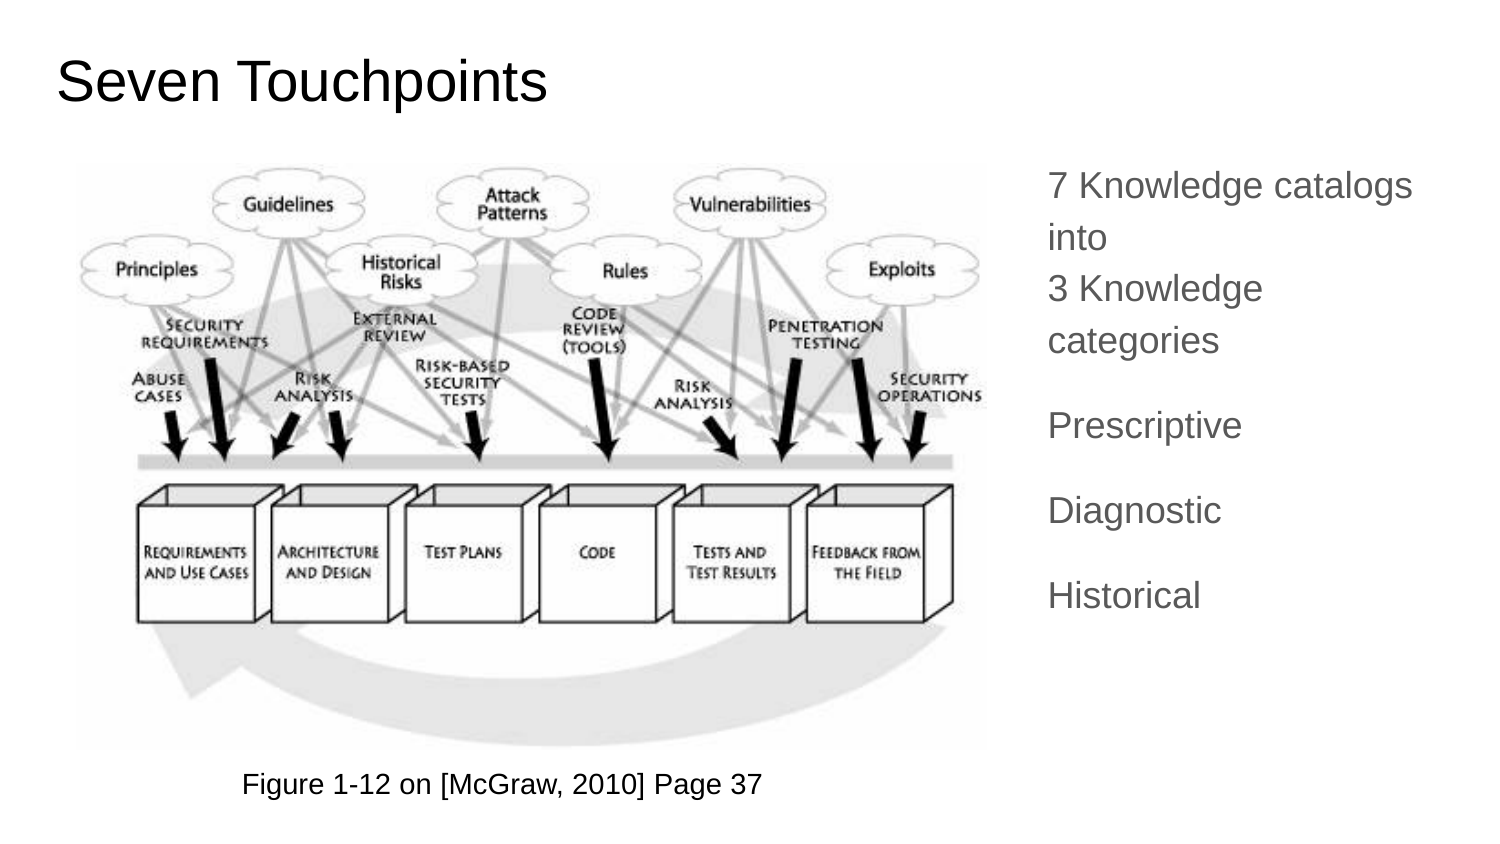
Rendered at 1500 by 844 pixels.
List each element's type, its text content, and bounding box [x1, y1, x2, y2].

title Seven Touchpoints [41, 28, 1439, 123]
picture [75, 163, 987, 750]
text_box Figure 1-12 on [McGraw, 2010] Page 37 [226, 757, 791, 816]
list 7 Knowledge catalogs into 3 Knowledge categories Prescriptive Diagnostic Historical [1032, 139, 1449, 674]
